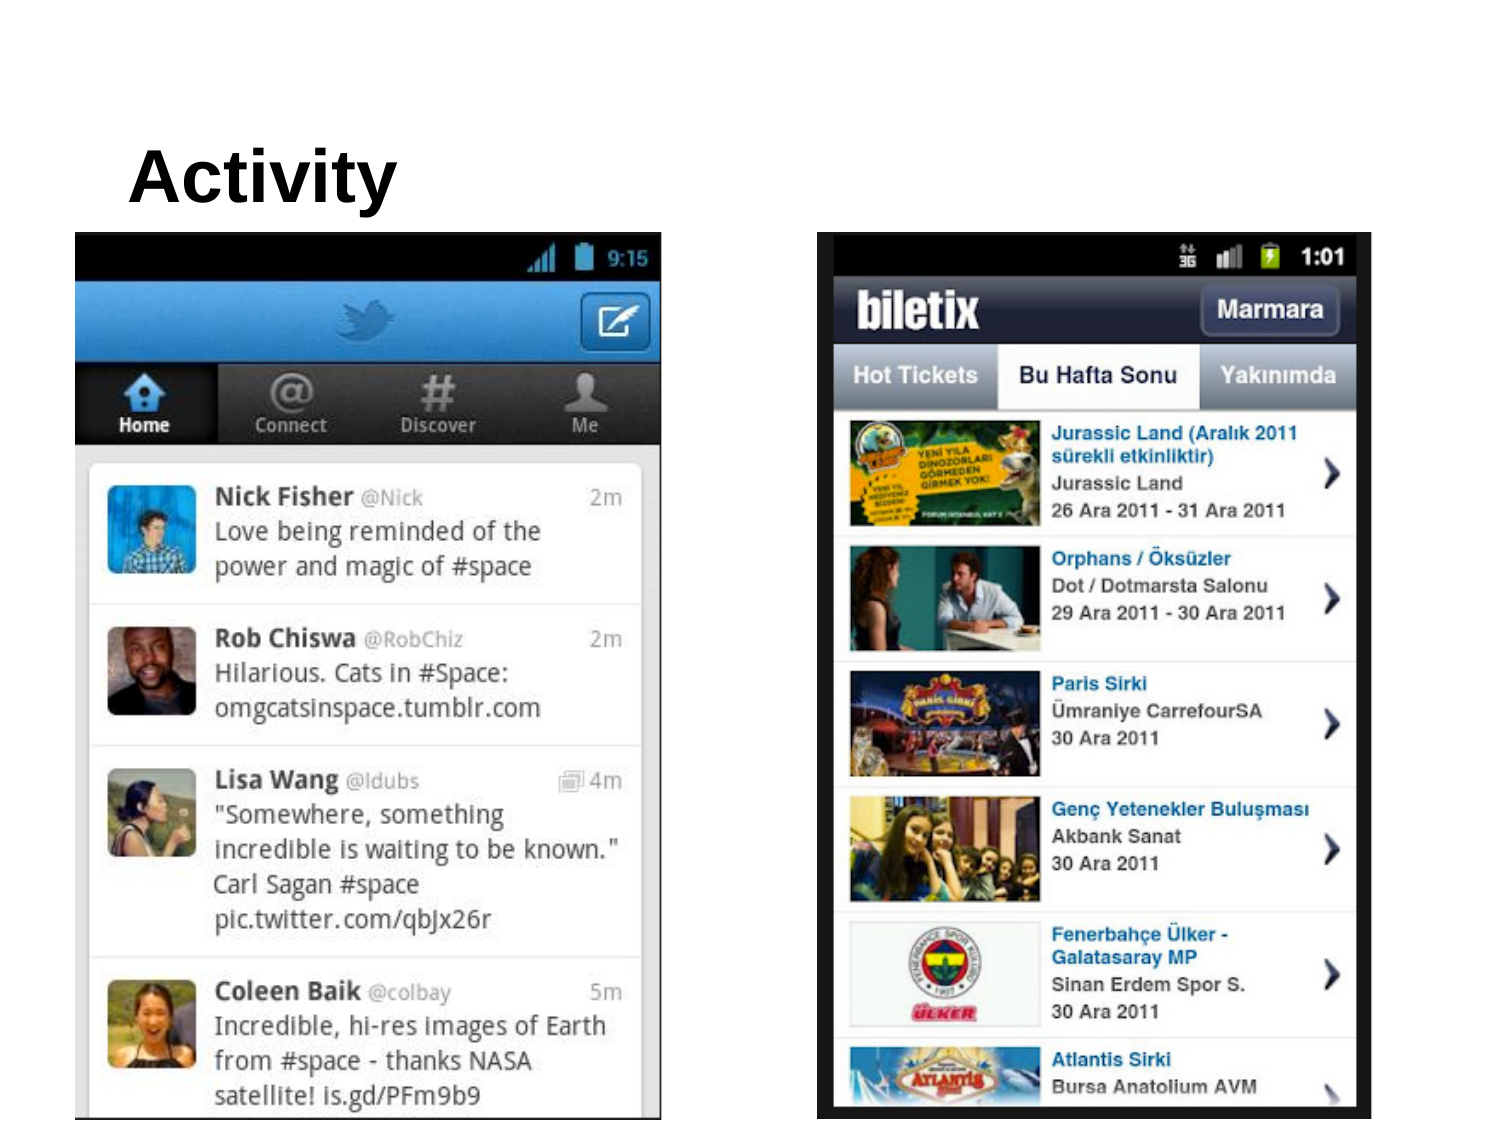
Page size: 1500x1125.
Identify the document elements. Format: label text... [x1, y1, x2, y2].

text_box [817, 232, 1372, 1119]
title Activity [75, 14, 1425, 233]
text_box [75, 232, 662, 1120]
